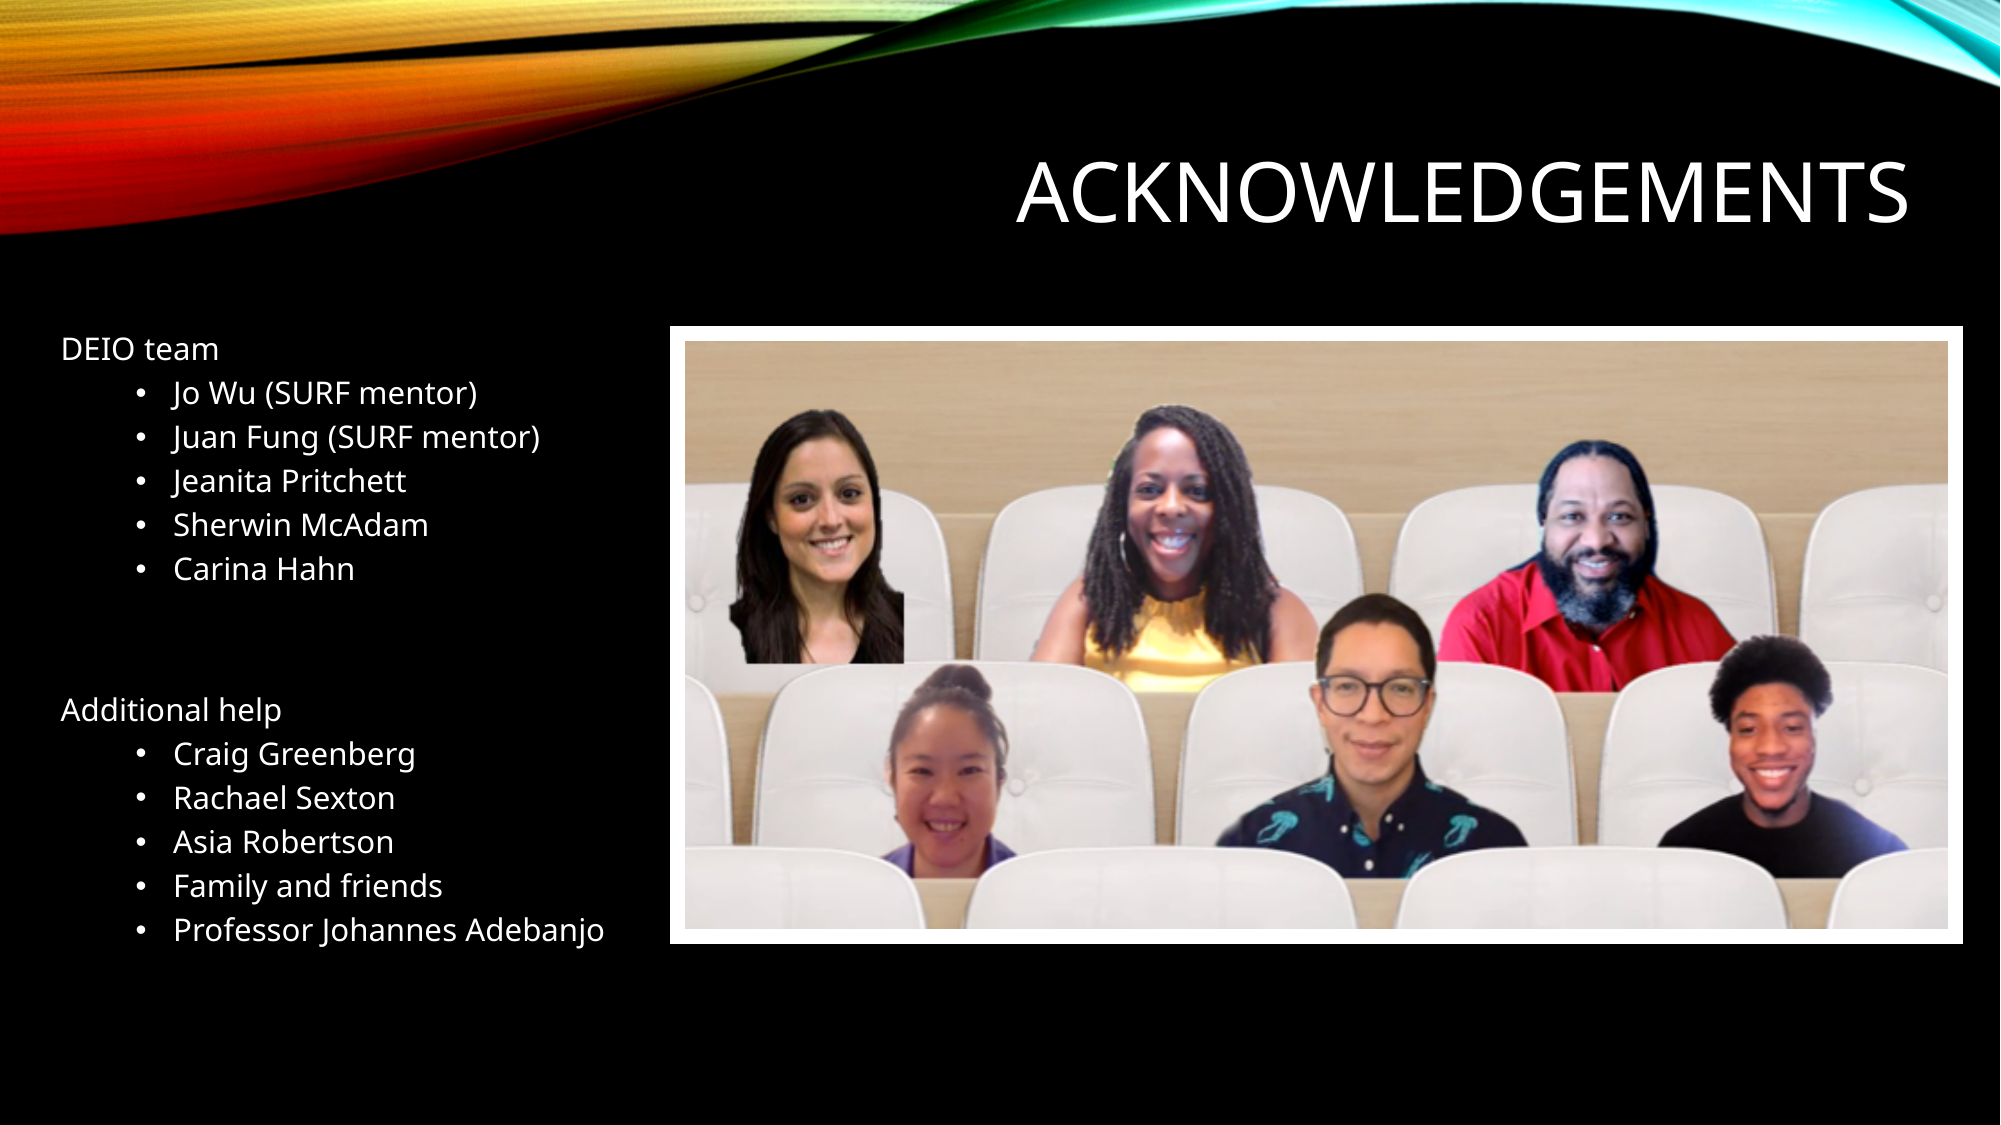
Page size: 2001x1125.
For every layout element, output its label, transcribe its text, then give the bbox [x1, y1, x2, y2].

title Acknowledgements [535, 89, 1949, 302]
picture [0, 0, 2000, 237]
list DEIO team Jo Wu (SURF mentor) Juan Fung (SURF mentor) Jeanita Pritchett Sherwin McAdam Carina Hahn Additional help Craig Greenberg Rachael Sexton Asia Robertson Family and friends Professor Johannes Adebanjo [45, 325, 1000, 987]
picture [684, 340, 1949, 930]
